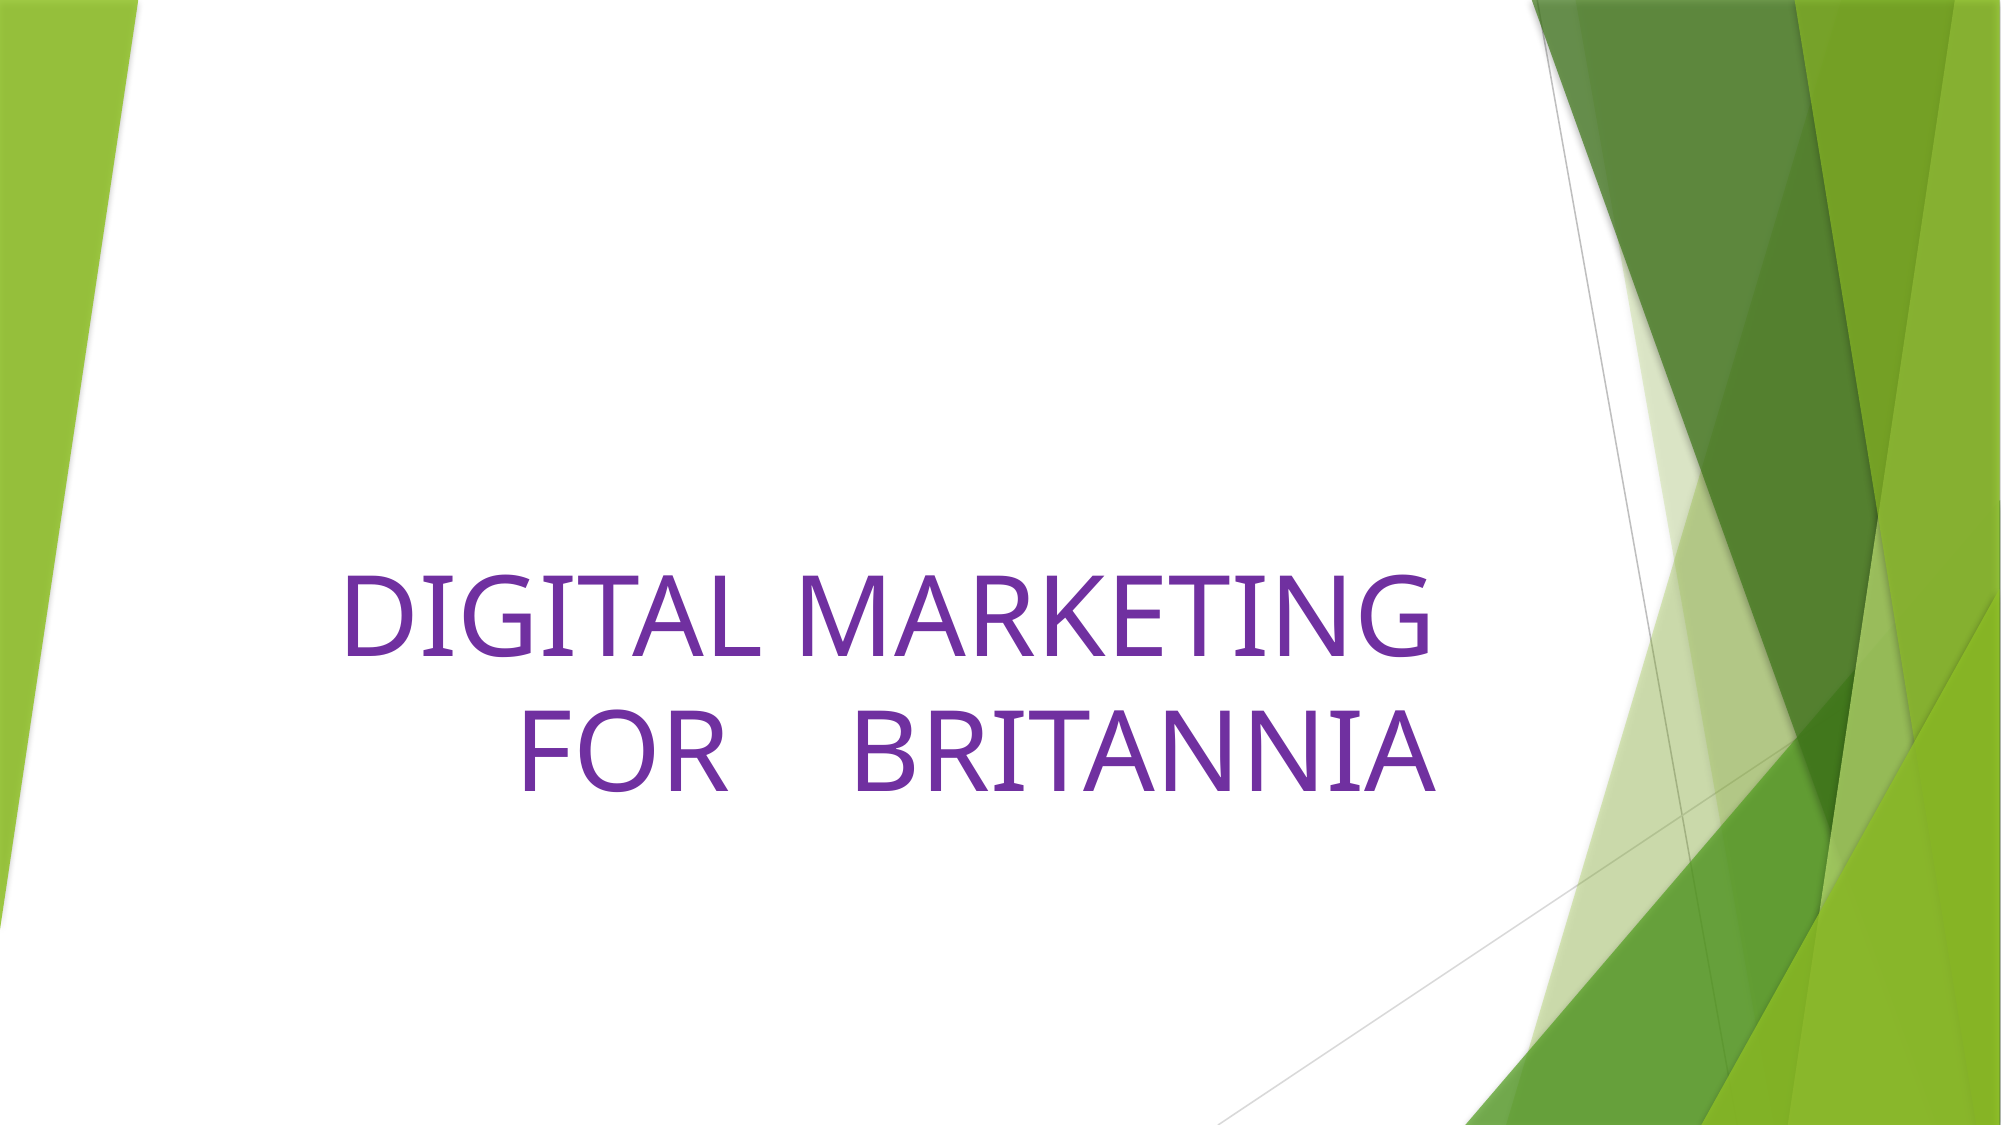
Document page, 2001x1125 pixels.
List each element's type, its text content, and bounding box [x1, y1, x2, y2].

title DIGITAL MARKETING FOR BRITANNIA [172, 363, 1482, 822]
